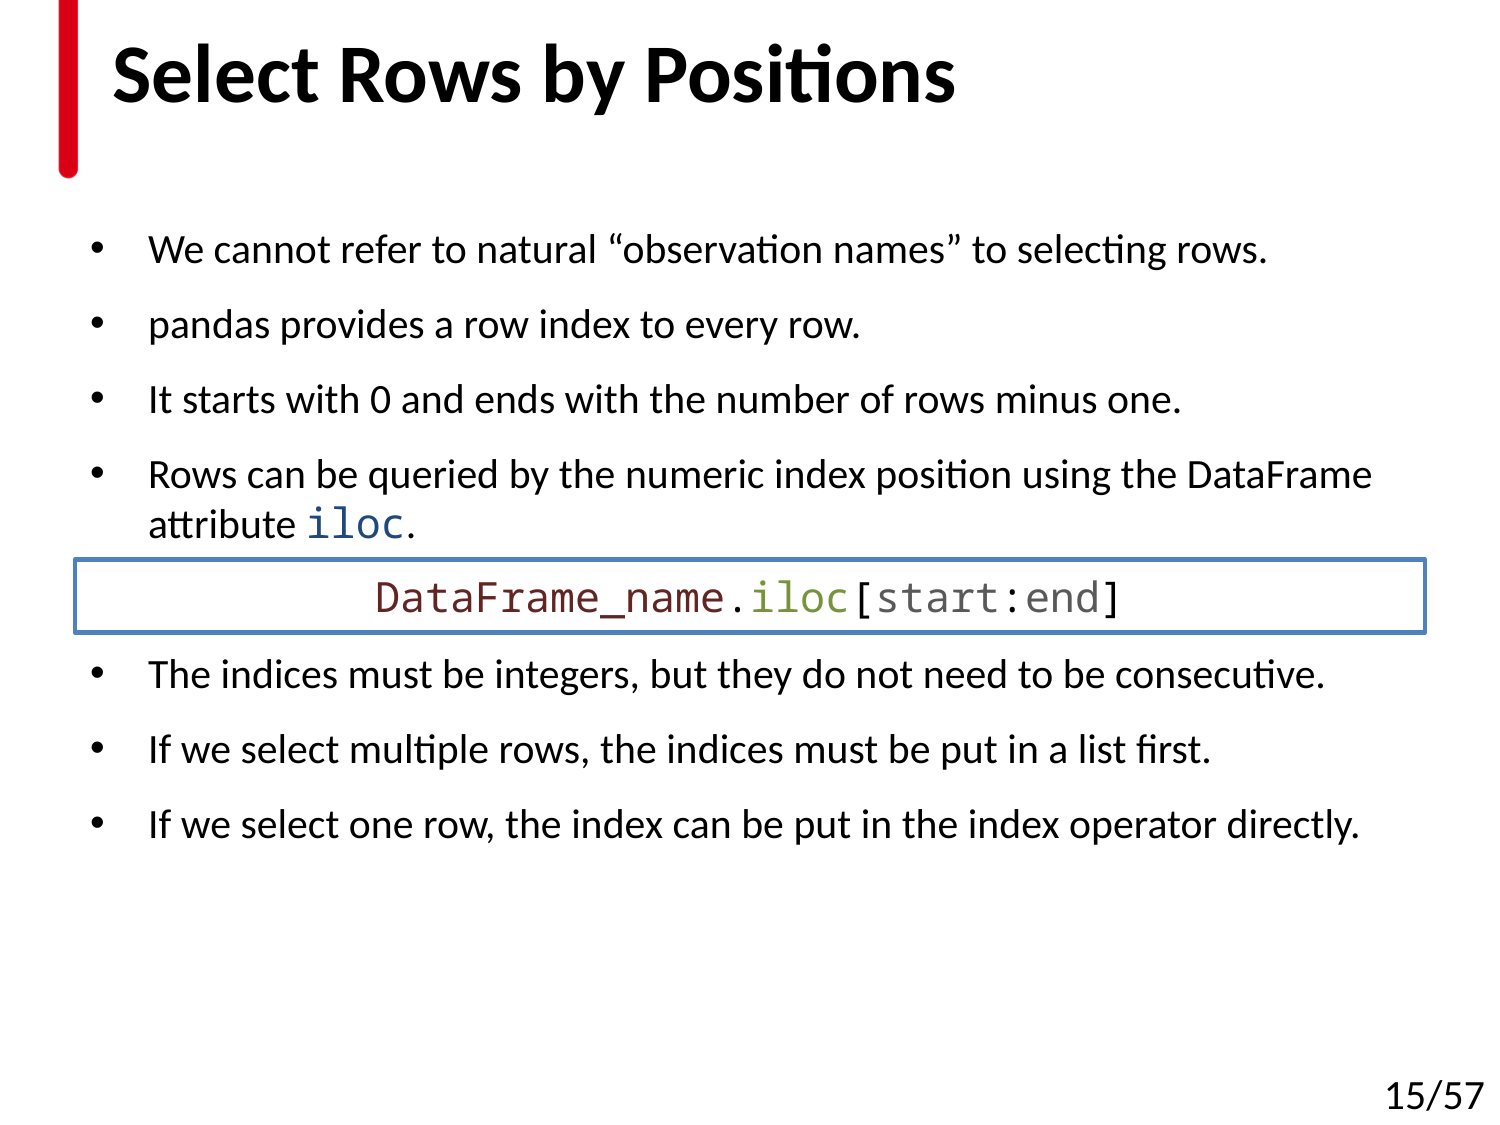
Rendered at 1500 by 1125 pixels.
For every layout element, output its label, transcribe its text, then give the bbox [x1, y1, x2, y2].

picture [57, 0, 81, 200]
text_box DataFrame_name.iloc[start:end] [73, 557, 1427, 635]
list We cannot refer to natural “observation names” to selecting rows. pandas provides a row index to every row. It starts with 0 and ends with the number of rows minus one. Rows can be queried by the numeric index position using the DataFrame attribute iloc. The indices must be integers, but they do not need to be consecutive. If we select multiple rows, the indices must be put in a list first. If we select one row, the index can be put in the index operator directly. [75, 214, 1425, 557]
list We cannot refer to natural “observation names” to selecting rows. pandas provides a row index to every row. It starts with 0 and ends with the number of rows minus one. Rows can be queried by the numeric index position using the DataFrame attribute iloc. The indices must be integers, but they do not need to be consecutive. If we select multiple rows, the indices must be put in a list first. If we select one row, the index can be put in the index operator directly. [75, 635, 1425, 957]
title Select Rows by Positions [97, 0, 1500, 138]
